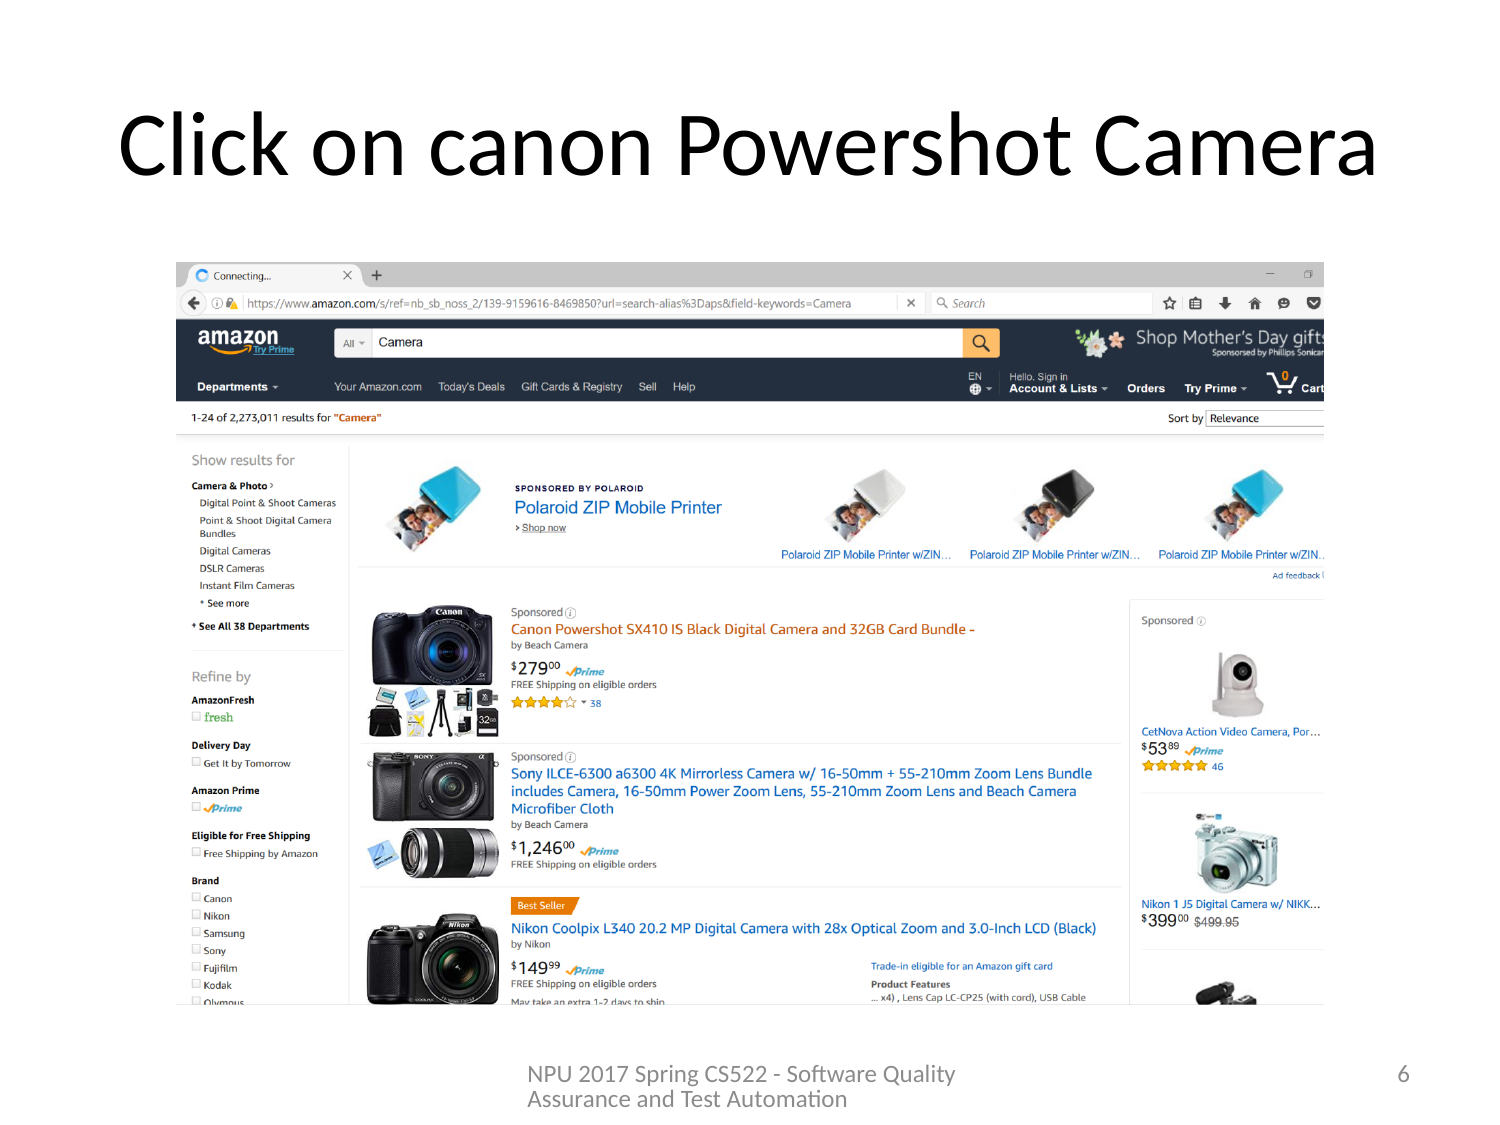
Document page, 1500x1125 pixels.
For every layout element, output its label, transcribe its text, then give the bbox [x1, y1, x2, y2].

footer NPU 2017 Spring CS522 - Software Quality Assurance and Test Automation [512, 1042, 988, 1103]
title Click on canon Powershot Camera [75, 45, 1425, 233]
slide_number 6 [1074, 1042, 1425, 1103]
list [175, 262, 1324, 1006]
